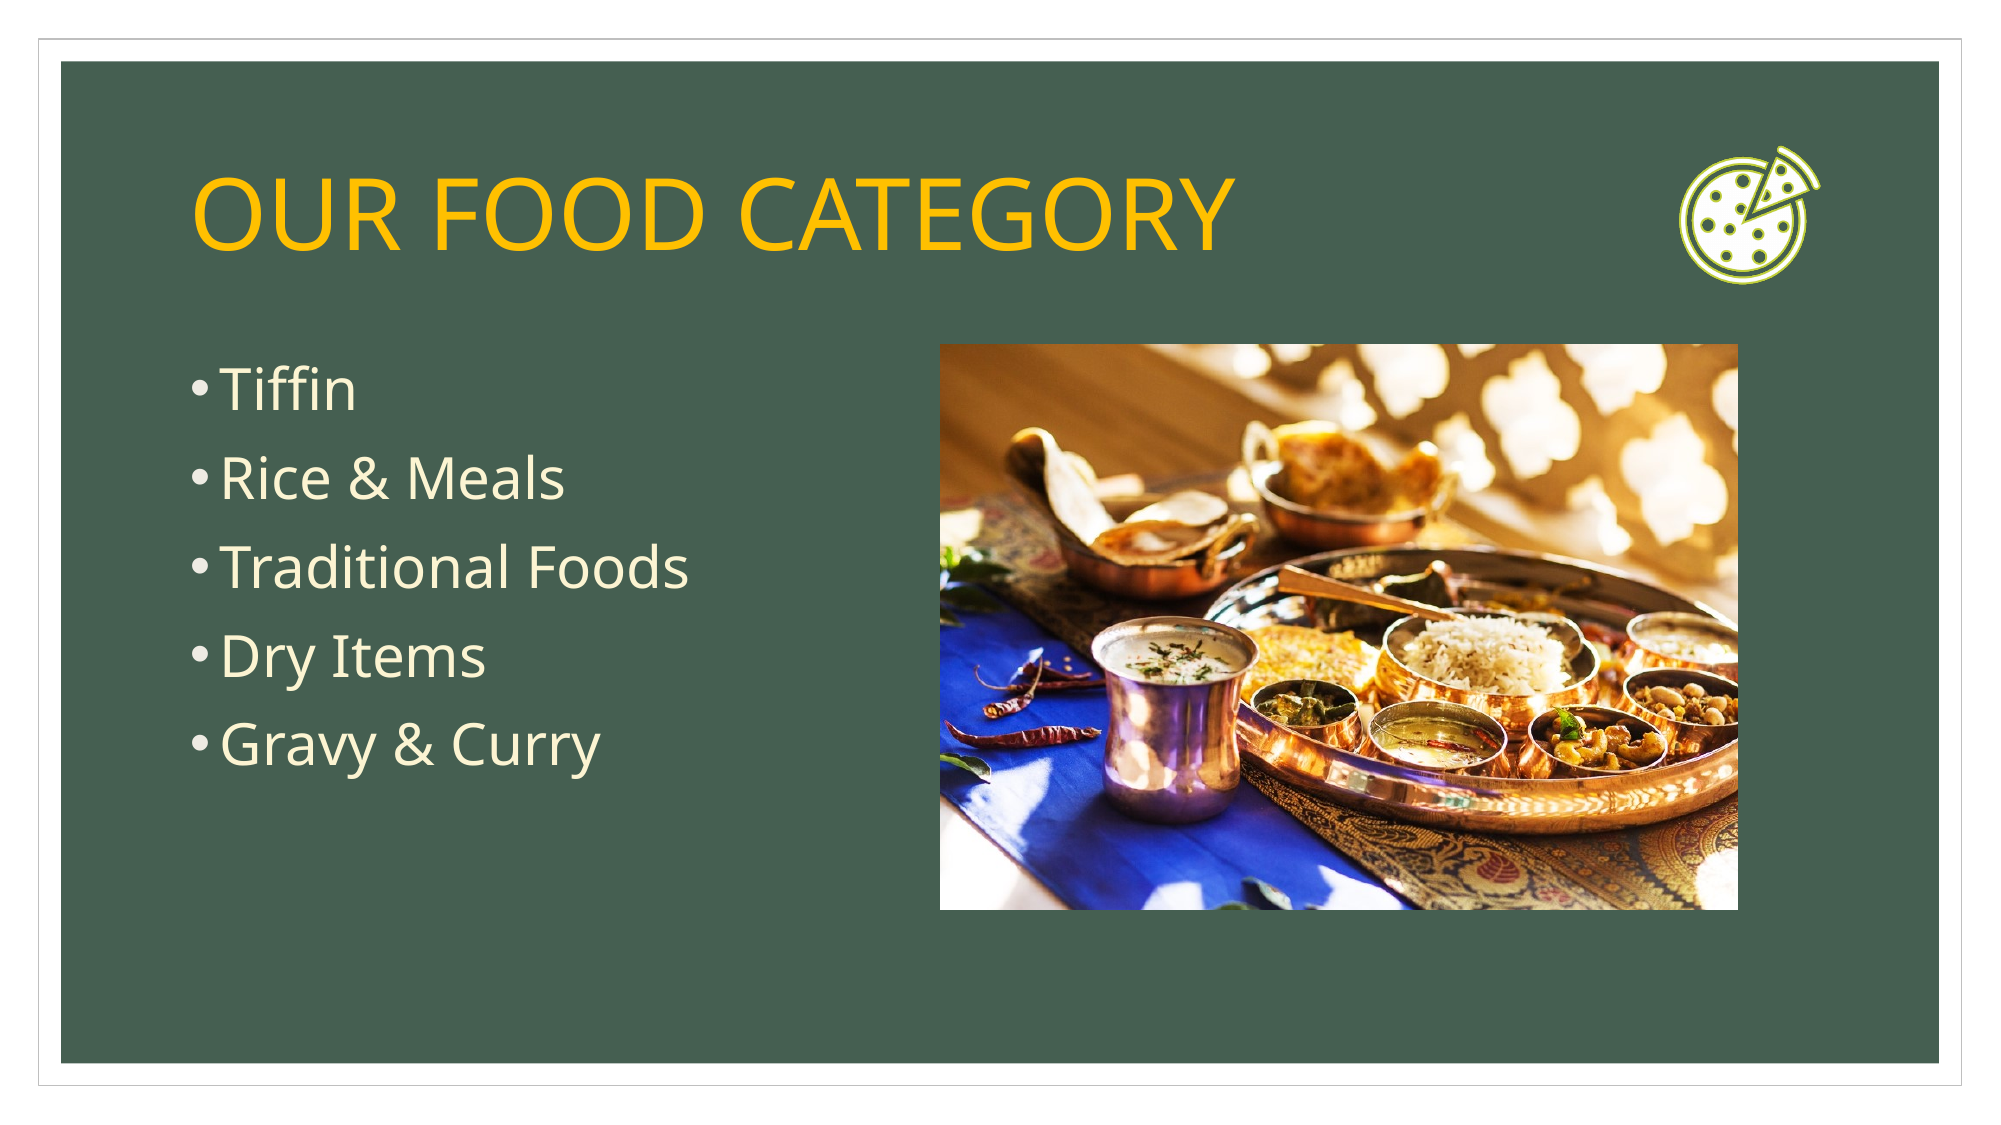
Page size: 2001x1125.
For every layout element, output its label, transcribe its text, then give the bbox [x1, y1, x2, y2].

title OUR FOOD CATEGORY [174, 105, 1825, 331]
picture [1674, 140, 1825, 291]
picture [940, 344, 1738, 910]
list Tiffin Rice & Meals Traditional Foods Dry Items Gravy & Curry [174, 345, 1825, 990]
